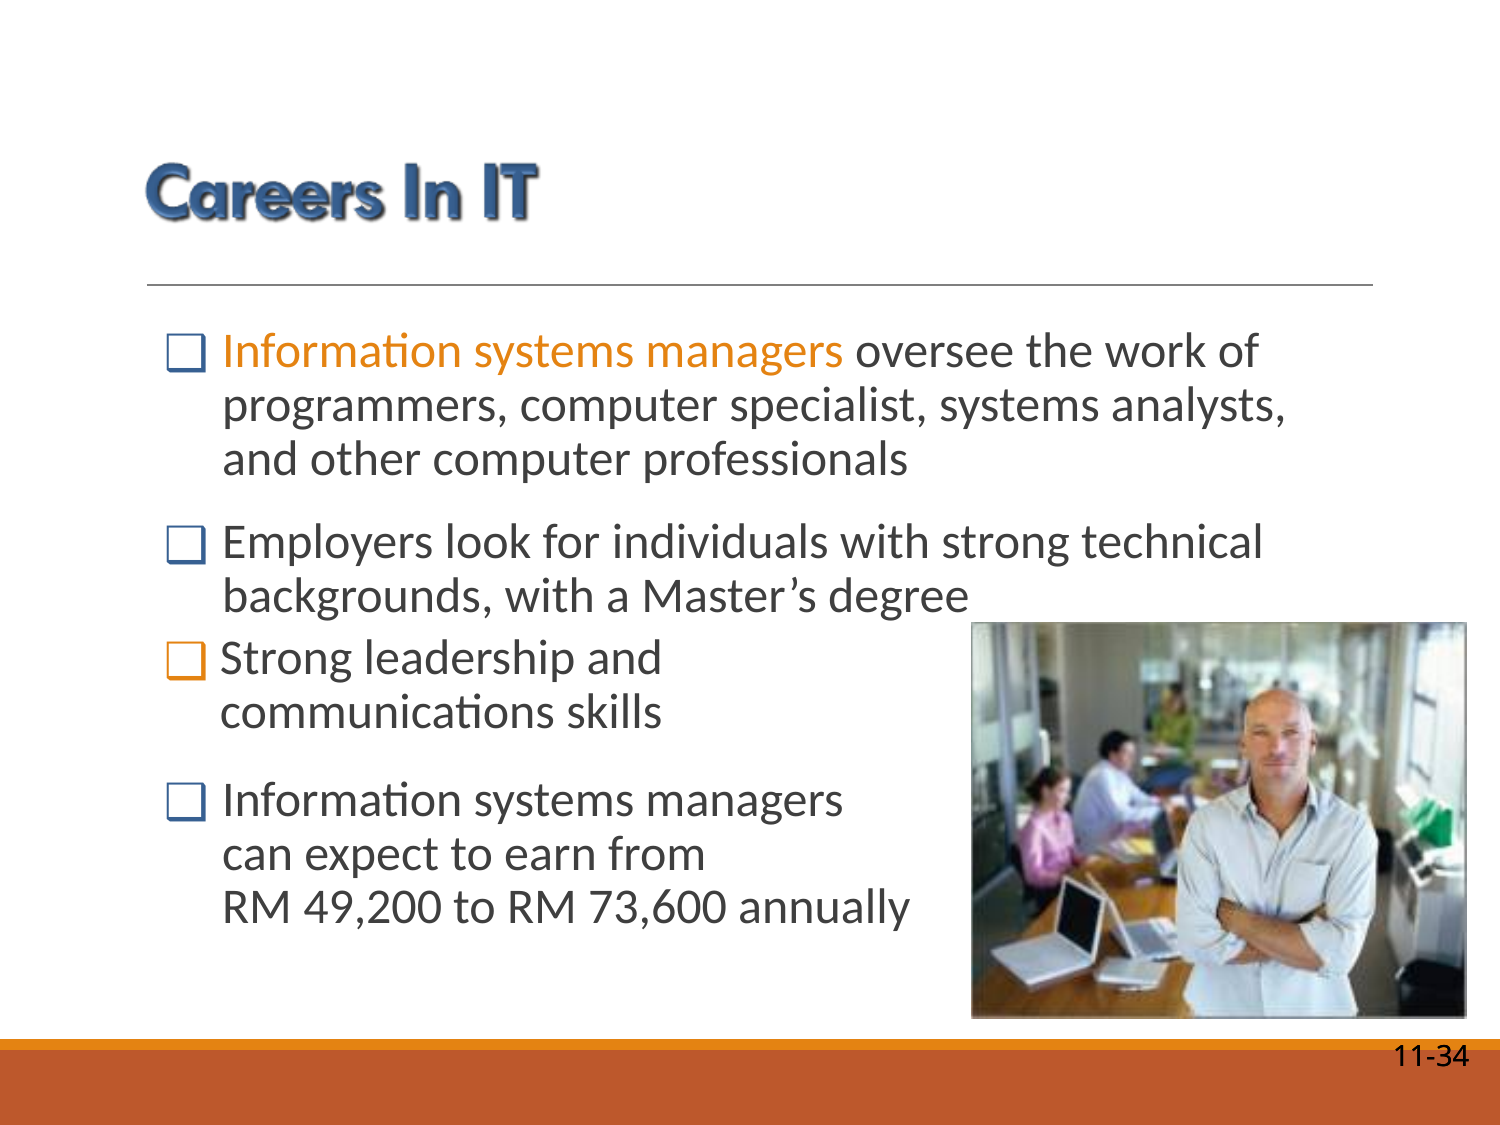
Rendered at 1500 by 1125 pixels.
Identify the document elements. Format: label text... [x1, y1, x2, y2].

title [88, 93, 1488, 285]
list Information systems managers oversee the work of programmers, computer specialist, systems analysts, and other computer professionals Employers look for individuals with strong technical backgrounds, with a Master’s degree Strong leadership and communications skills Information systems managers can expect to earn from RM 49,200 to RM 73,600 annually [163, 316, 1334, 1060]
picture [971, 622, 1467, 1019]
